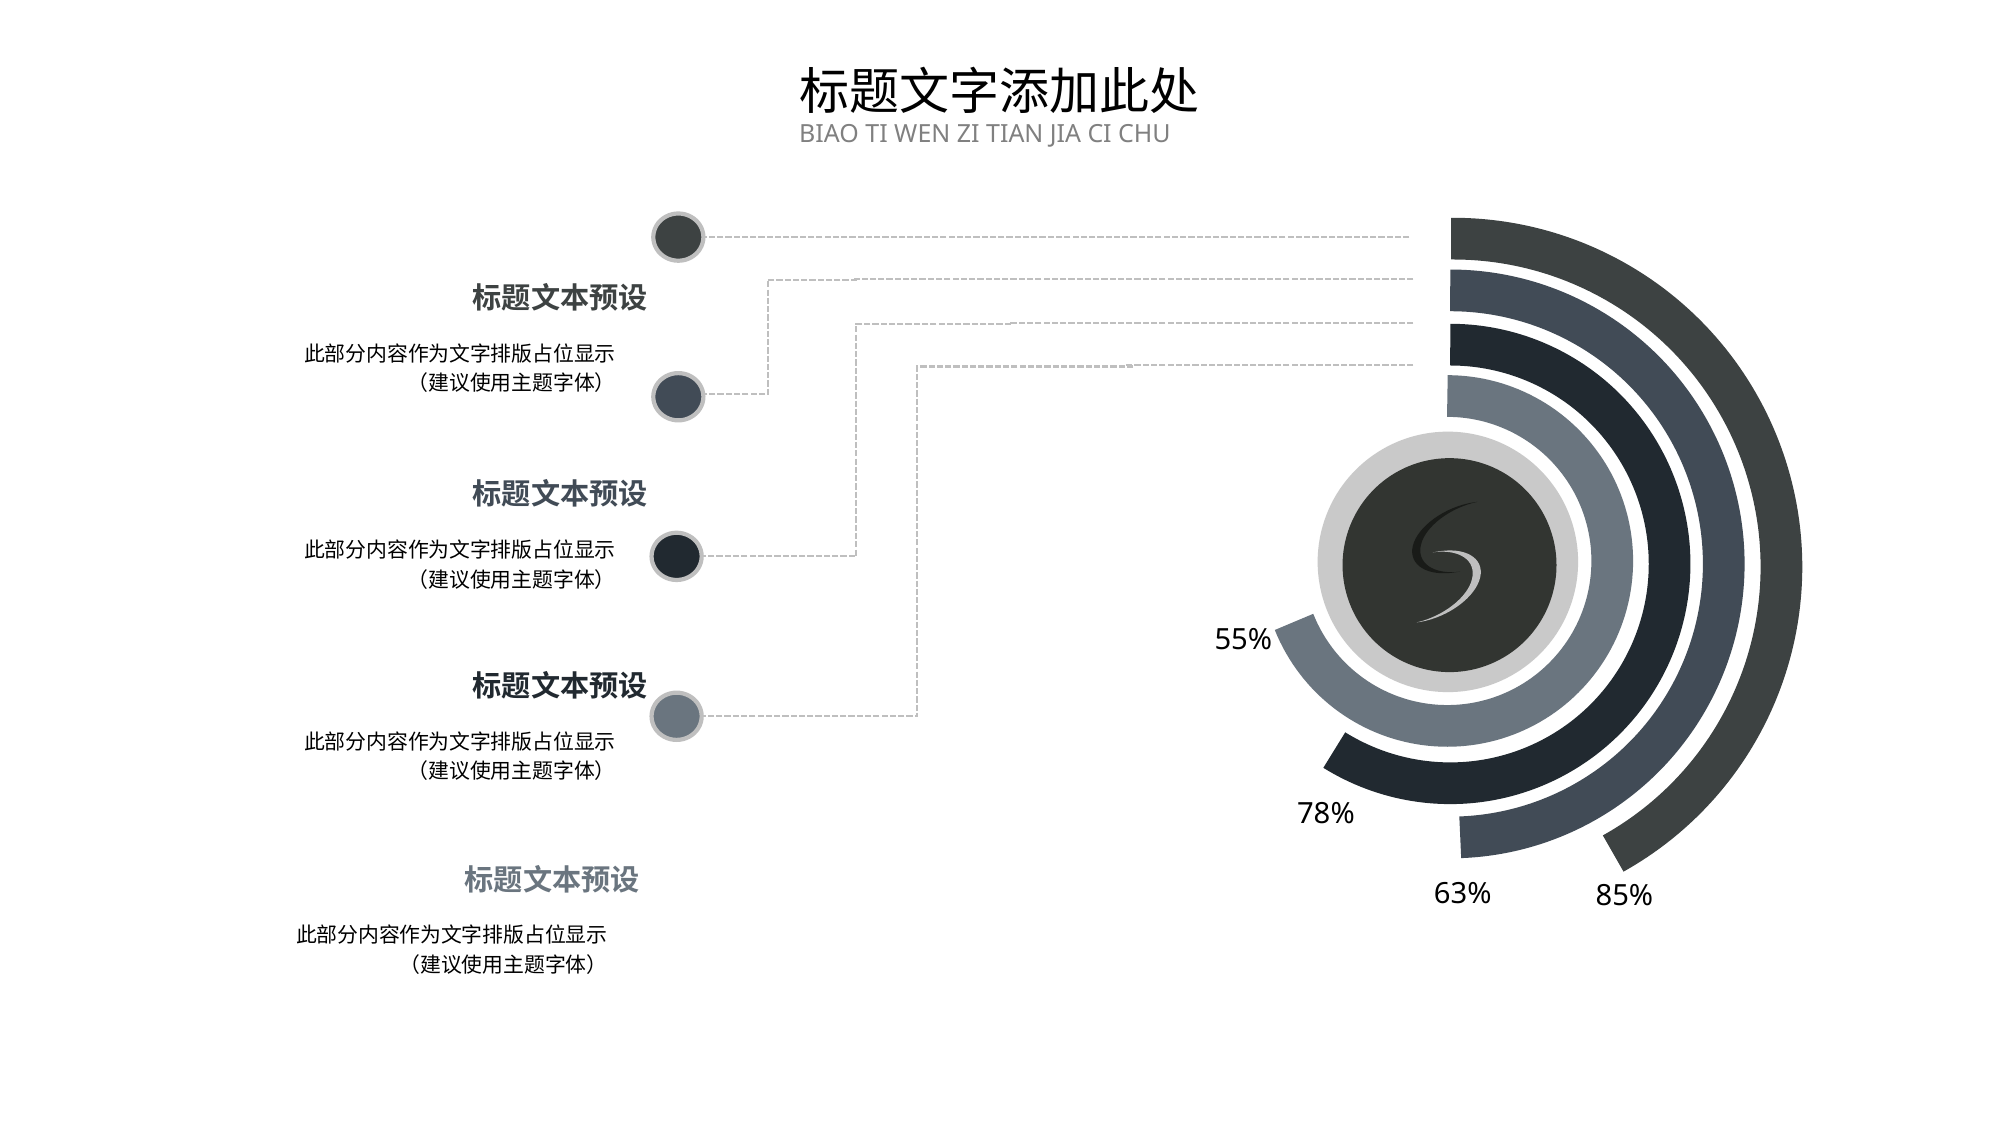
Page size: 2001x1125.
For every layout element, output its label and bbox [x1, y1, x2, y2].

text_box [132, 213, 1414, 991]
text_box [1414, 238, 1782, 920]
text_box [782, 52, 1217, 156]
